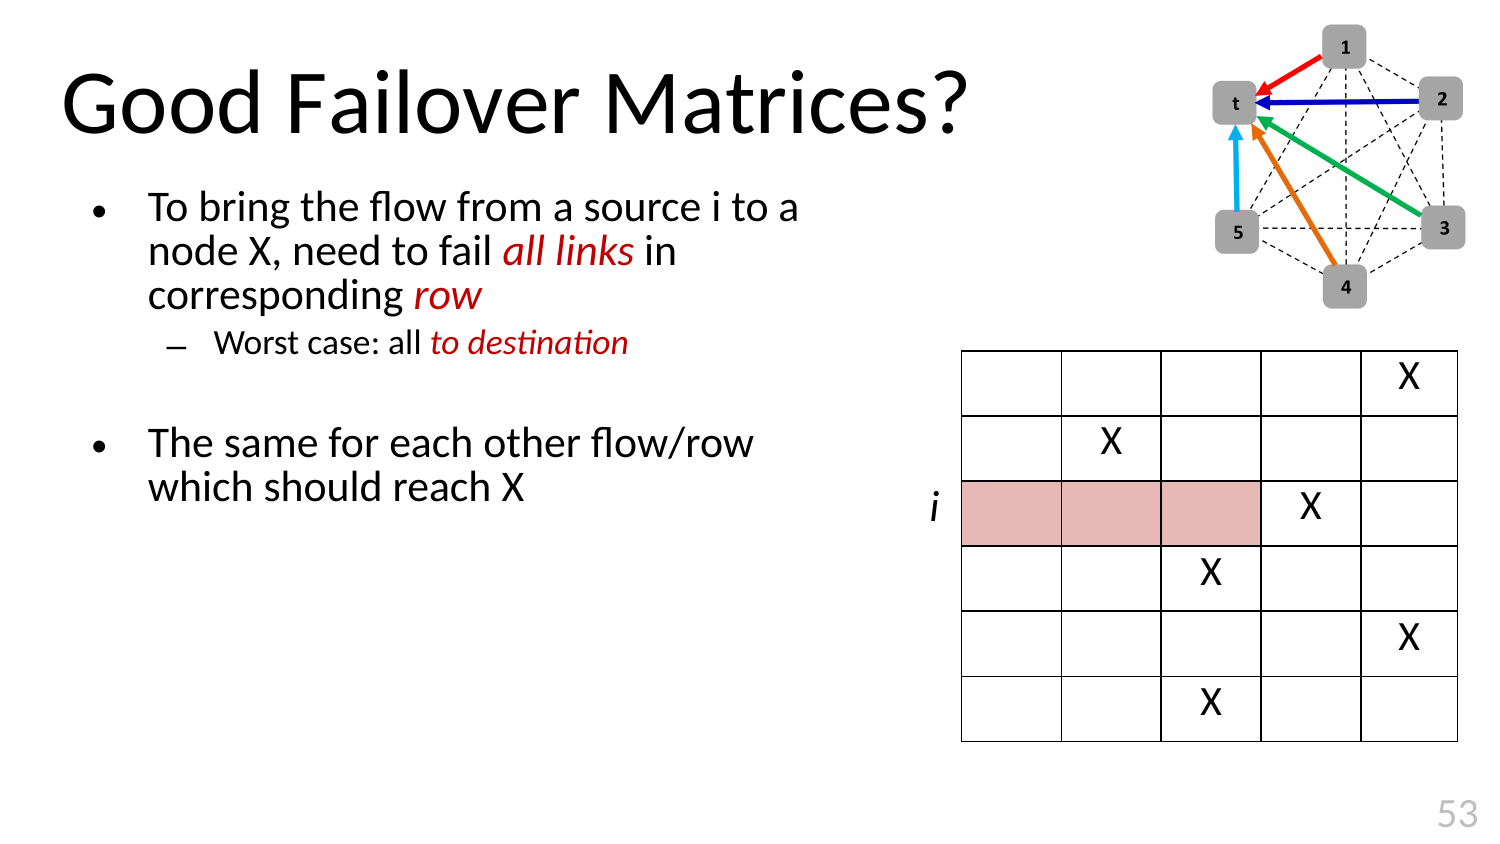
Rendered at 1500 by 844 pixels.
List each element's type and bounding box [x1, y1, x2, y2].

table_cell [1062, 677, 1160, 741]
table_cell [1262, 612, 1360, 676]
table_cell [1162, 482, 1260, 545]
table_cell [1362, 612, 1457, 676]
table_cell [1009, 482, 1061, 545]
table_cell [962, 612, 1061, 676]
table_header [962, 352, 1061, 415]
table_header [1362, 352, 1457, 415]
table_cell [962, 547, 1061, 610]
title [35, 26, 998, 168]
table_cell [1062, 482, 1160, 545]
table_cell [962, 677, 1061, 741]
table_cell [1362, 677, 1457, 741]
table_cell [1262, 677, 1360, 741]
table_cell [1162, 677, 1260, 741]
text_box [1421, 778, 1494, 843]
table_cell [1062, 612, 1160, 676]
table_cell [1362, 482, 1457, 545]
table_cell [962, 417, 1061, 480]
table_header [1262, 352, 1360, 415]
table_cell [1162, 547, 1260, 610]
table_cell [1362, 547, 1457, 610]
text_box [914, 480, 1009, 564]
table_cell [1362, 417, 1457, 480]
table_cell [1262, 482, 1360, 545]
table_cell [1262, 547, 1360, 610]
picture [1210, 19, 1478, 310]
table_header [1162, 352, 1260, 415]
table_cell [1162, 612, 1260, 676]
table_cell [1262, 417, 1360, 480]
table_cell [1062, 417, 1160, 480]
text_box [76, 181, 821, 815]
table_header [1062, 352, 1160, 415]
table_cell [1062, 547, 1160, 610]
table_cell [1162, 417, 1260, 480]
